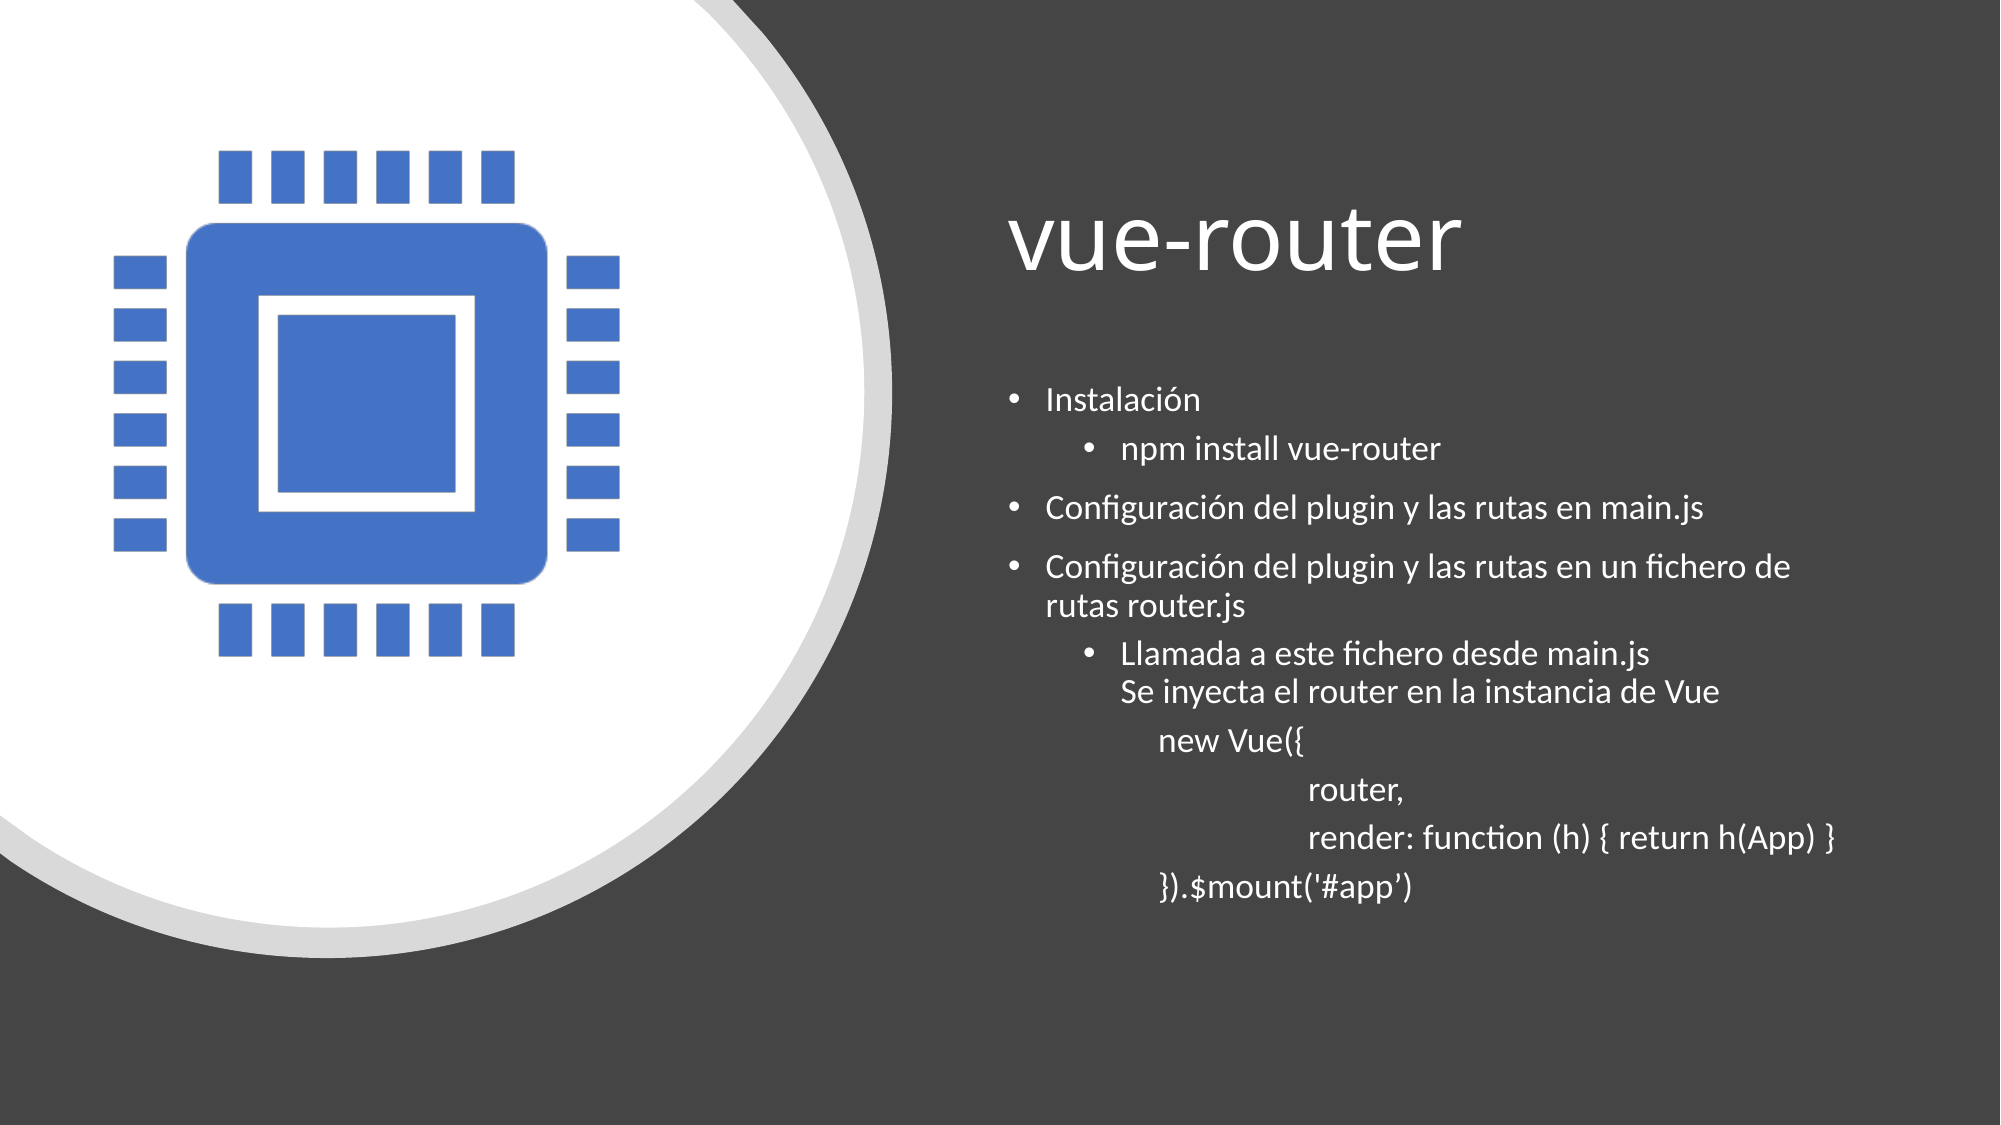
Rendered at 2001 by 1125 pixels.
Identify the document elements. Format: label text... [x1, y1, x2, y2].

title vue-router [993, 131, 1865, 350]
picture [52, 89, 682, 719]
list Instalación npm install vue-router Configuración del plugin y las rutas en main.js Configuración del plugin y las rutas en un fichero de rutas router.js Llamada a este fichero desde main.js Se inyecta el router en la instancia de Vue new Vue({ router, render: function (h) { return h(App) } }).$mount('#app’) [993, 373, 1865, 928]
text_box [0, 0, 894, 960]
text_box [0, 0, 866, 929]
